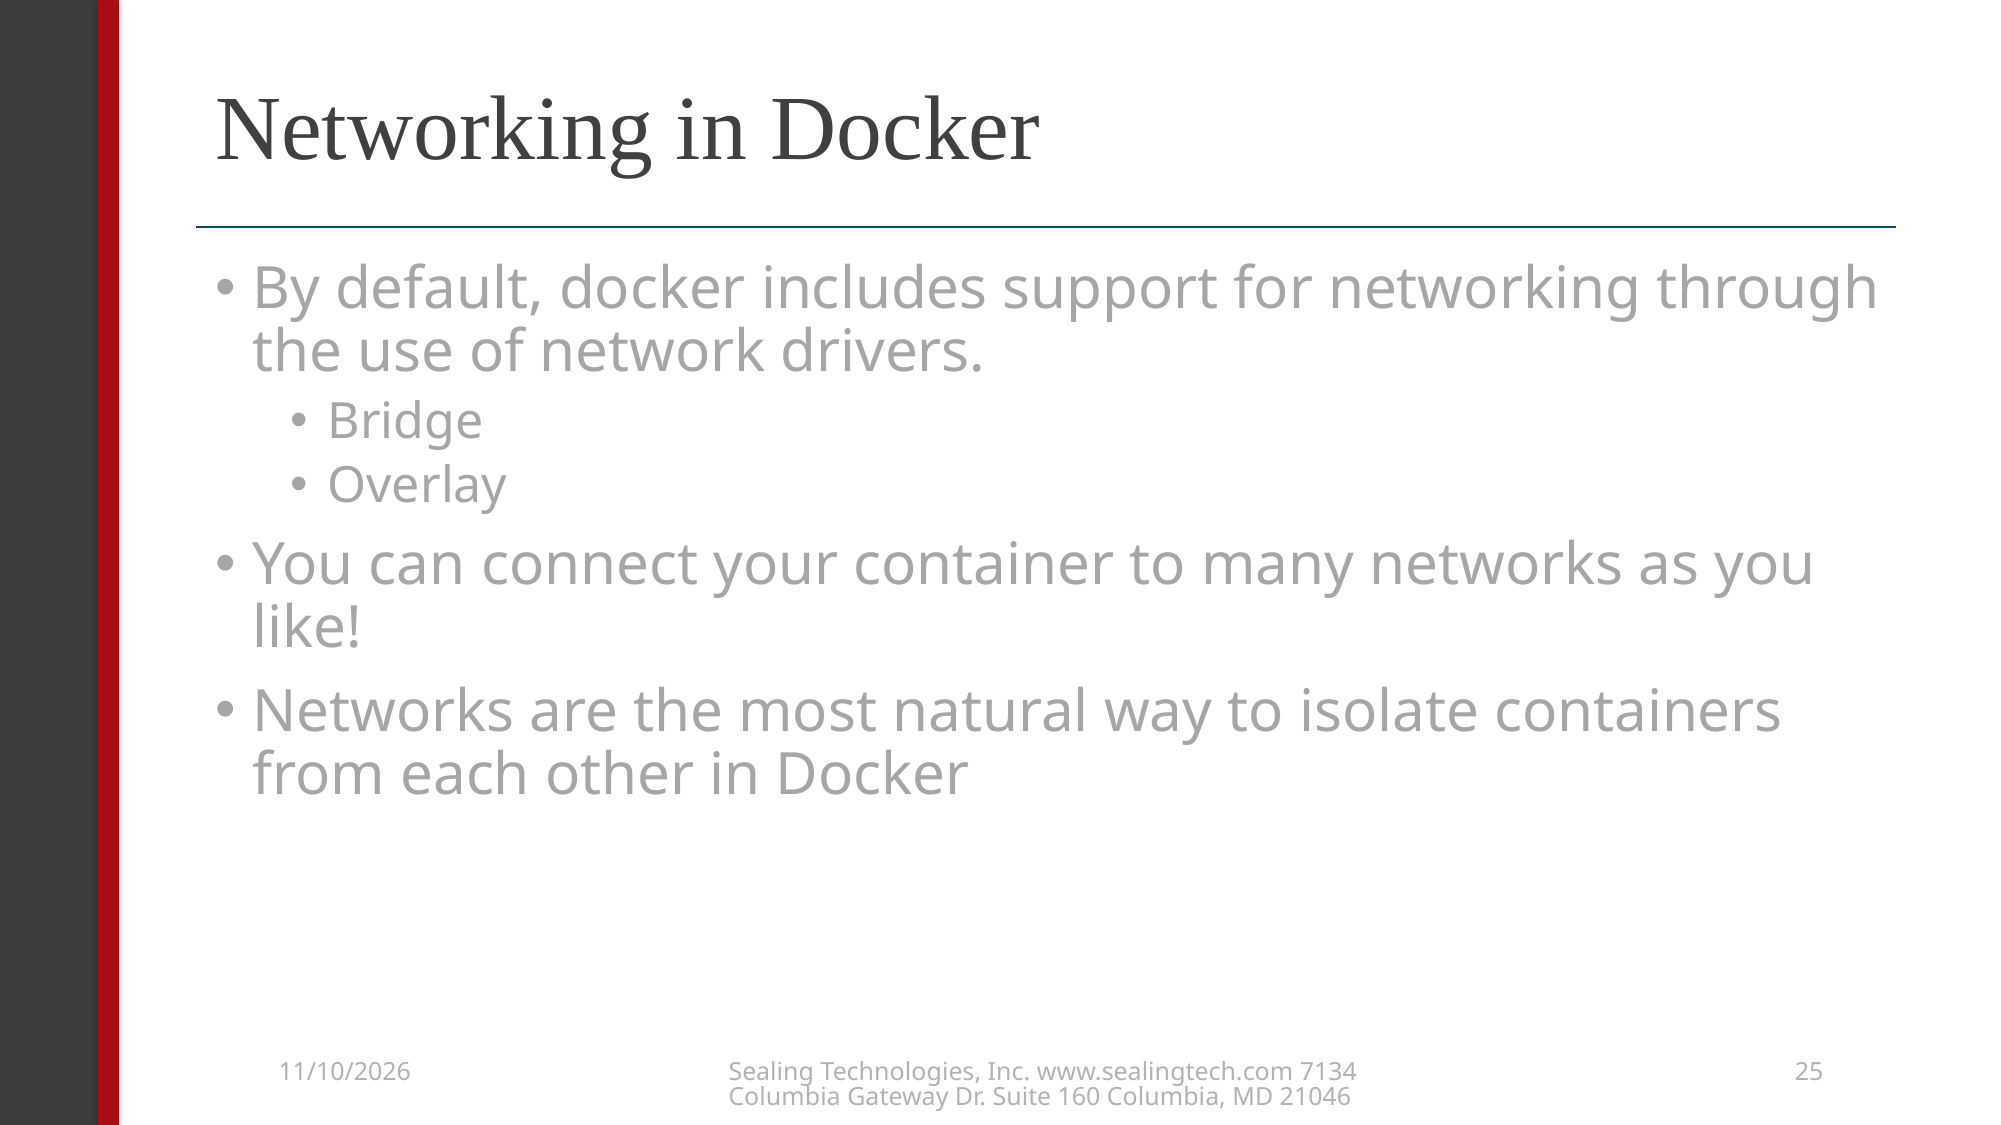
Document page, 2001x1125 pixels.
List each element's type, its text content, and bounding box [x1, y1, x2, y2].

footer Sealing Technologies, Inc. www.sealingtech.com 7134 Columbia Gateway Dr. Suite 160 Columbia, MD 21046 [713, 1042, 1389, 1103]
list By default, docker includes support for networking through the use of network drivers. Bridge Overlay You can connect your container to many networks as you like! Networks are the most natural way to isolate containers from each other in Docker [199, 251, 1900, 965]
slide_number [263, 1042, 564, 1103]
slide_number 25 [1538, 1042, 1839, 1103]
title Networking in Docker [199, 60, 1900, 200]
